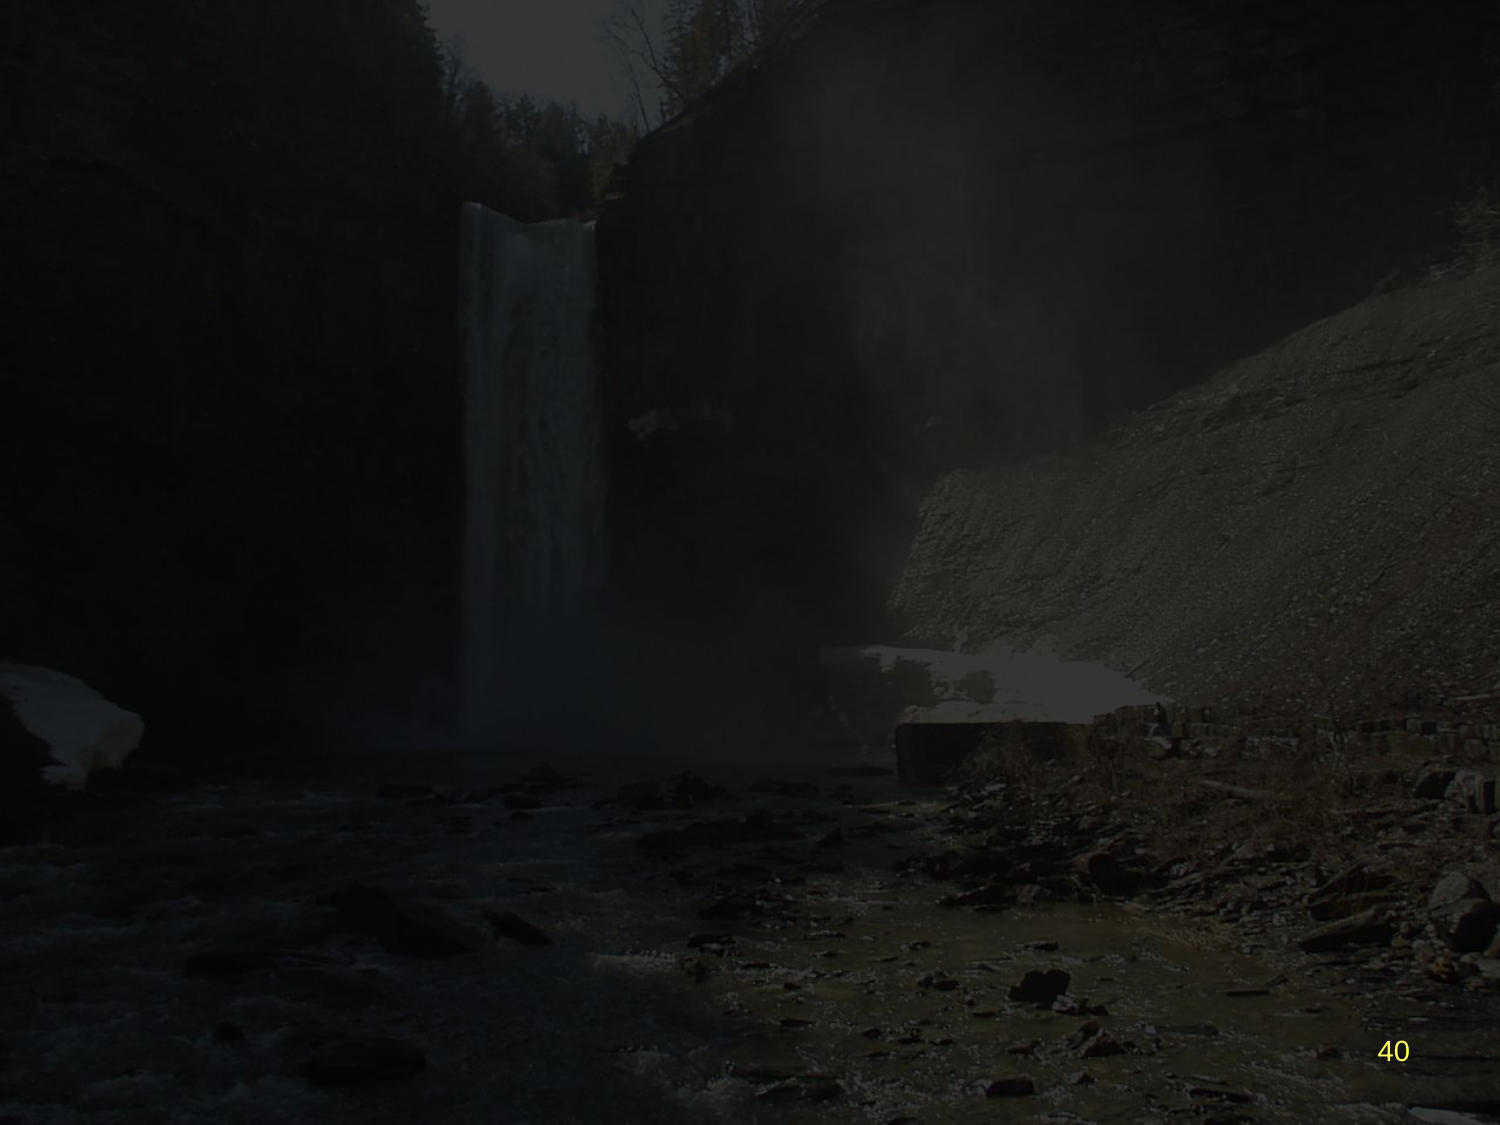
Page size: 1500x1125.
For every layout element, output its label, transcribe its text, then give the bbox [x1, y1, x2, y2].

text_box 40 [1074, 1024, 1425, 1103]
picture [0, 0, 1500, 1125]
